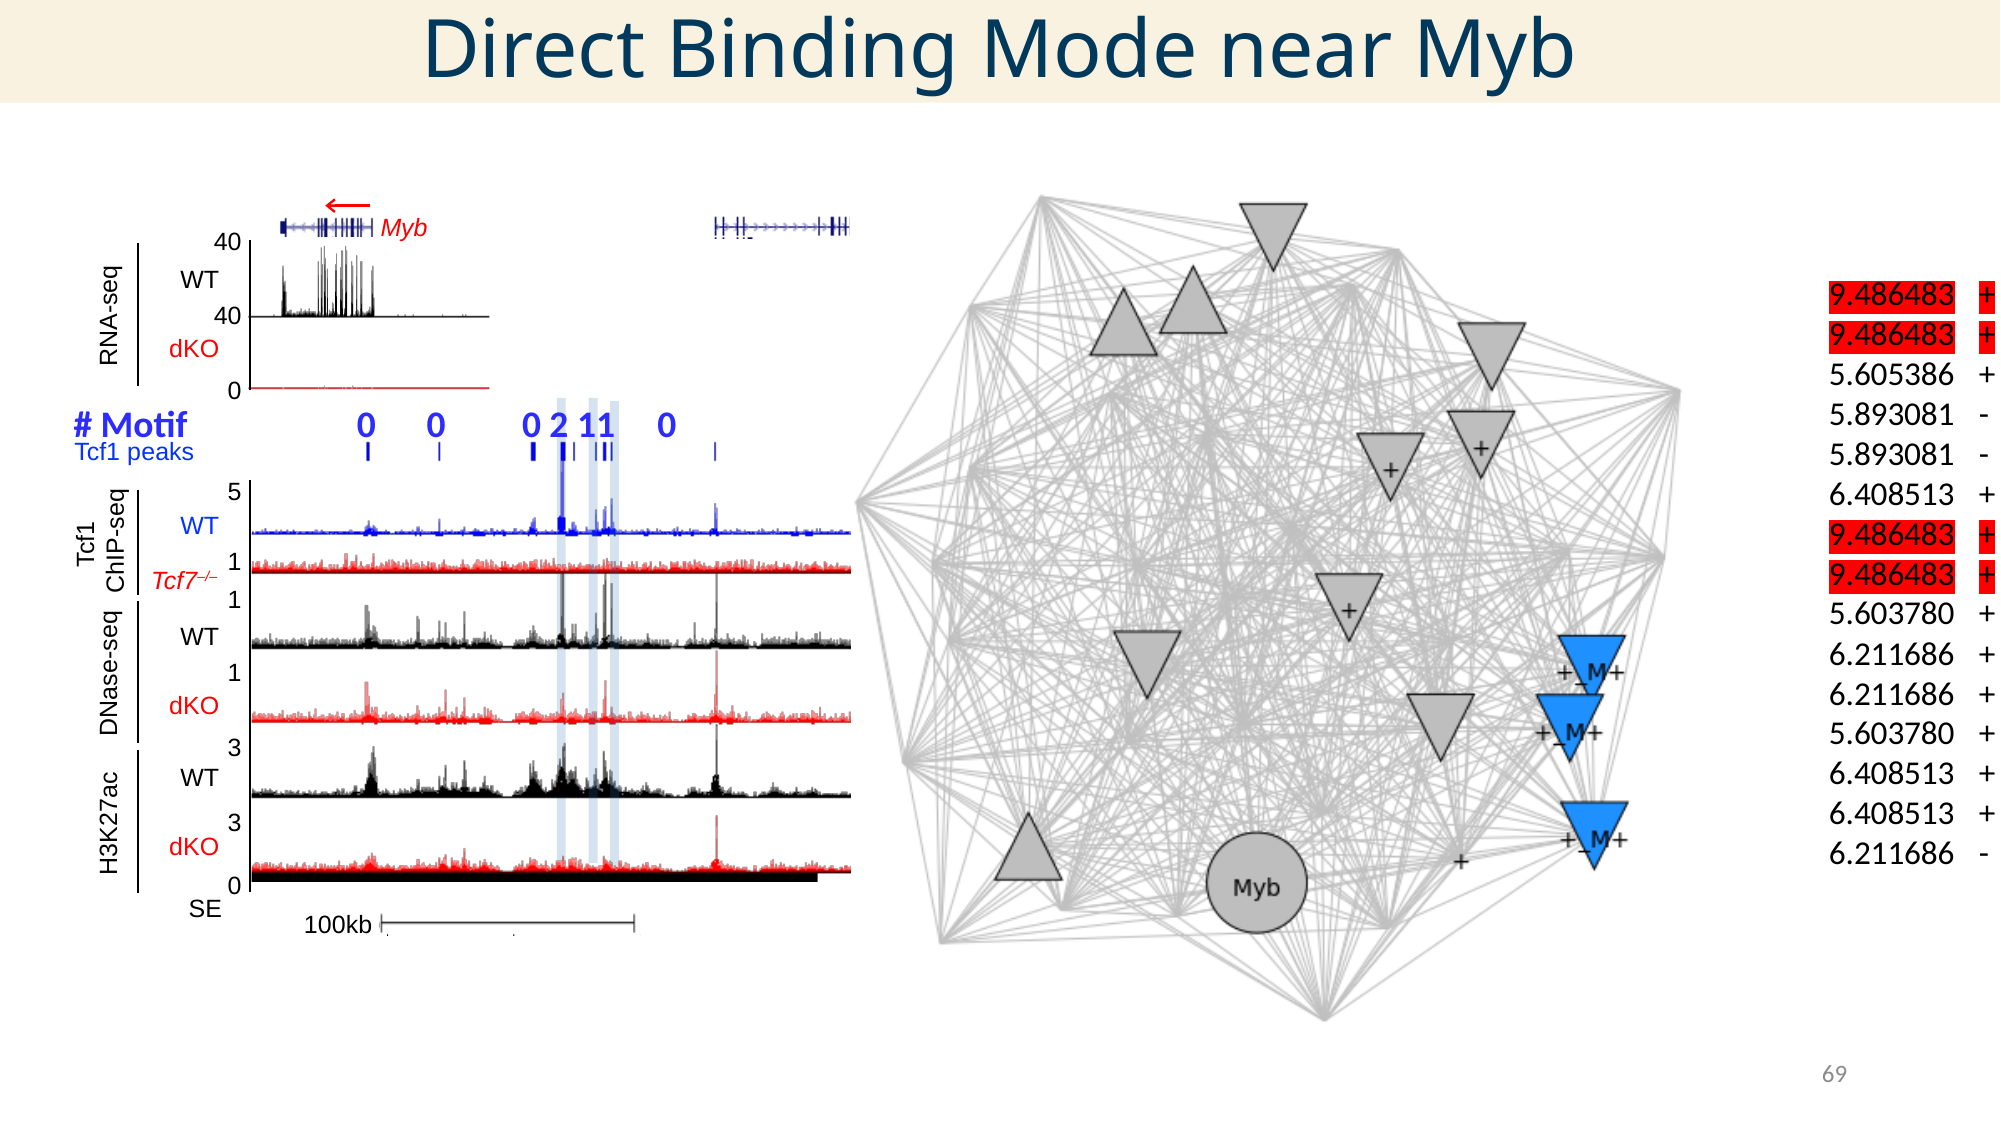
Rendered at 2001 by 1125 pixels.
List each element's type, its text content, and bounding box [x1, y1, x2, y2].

text_box Direct Binding Mode near Myb [0, 0, 2000, 103]
text_box chr10 20974883 20974890 Tcf7(Jaspar)/MA0769.1 9.486483 + chr10 20968580 20968587 Tcf7(Jaspar)/MA0769.1 9.486483 + chr10 20968701 20968708 Tcf7(Jaspar)/MA0769.1 5.605386 + chr10 20968675 20968682 Tcf7(Jaspar)/MA0769.1 5.893081 - chr10 20968407 20968414 Tcf7(Jaspar)/MA0769.1 5.893081 - chr10 20955171 20955178 Tcf7(Jaspar)/MA0769.1 6.408513 + chr10 20955363 20955370 Tcf7(Jaspar)/MA0769.1 9.486483 + chr10 20955428 20955435 Tcf7(Jaspar)/MA0769.1 9.486483 + chr10 20955568 20955575 Tcf7(Jaspar)/MA0769.1 5.603780 + chr10 20955653 20955660 Tcf7(Jaspar)/MA0769.1 6.211686 + chr10 20943487 20943494 Tcf7(Jaspar)/MA0769.1 6.211686 + chr10 20943702 20943709 Tcf7(Jaspar)/MA0769.1 5.603780 + chr10 20944025 20944032 Tcf7(Jaspar)/MA0769.1 6.408513 + chr10 20944134 20944141 Tcf7(Jaspar)/MA0769.1 6.408513 + chr10 20943929 20943936 Tcf7(Jaspar)/MA0769.1 6.211686 - [1746, 265, 2000, 879]
picture [790, 130, 1746, 1087]
slide_number 69 [1412, 1042, 1863, 1103]
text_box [58, 198, 851, 947]
